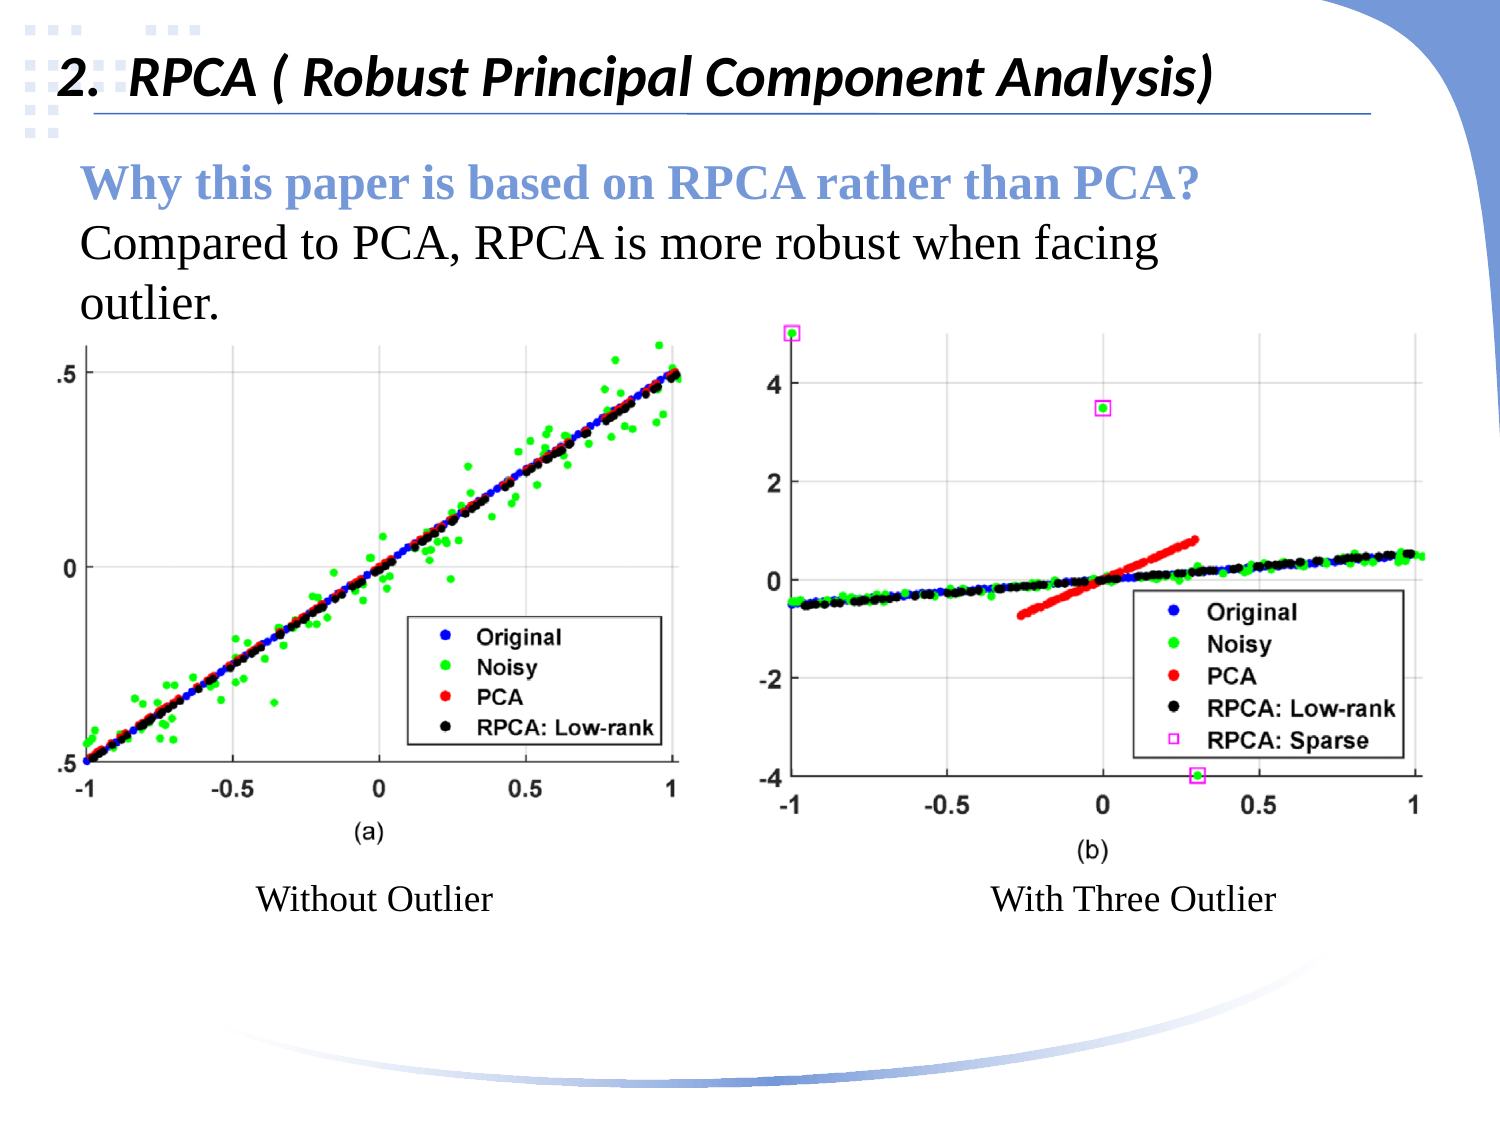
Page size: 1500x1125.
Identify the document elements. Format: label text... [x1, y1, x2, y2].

text_box Without Outlier [240, 866, 509, 926]
picture [33, 326, 716, 853]
text_box With Three Outlier [975, 876, 1292, 927]
text_box Why this paper is based on RPCA rather than PCA? Compared to PCA, RPCA is more robust when facing outlier. [64, 142, 1324, 337]
text_box 2. RPCA ( Robust Principal Component Analysis) [42, 23, 1436, 124]
picture [749, 311, 1444, 868]
